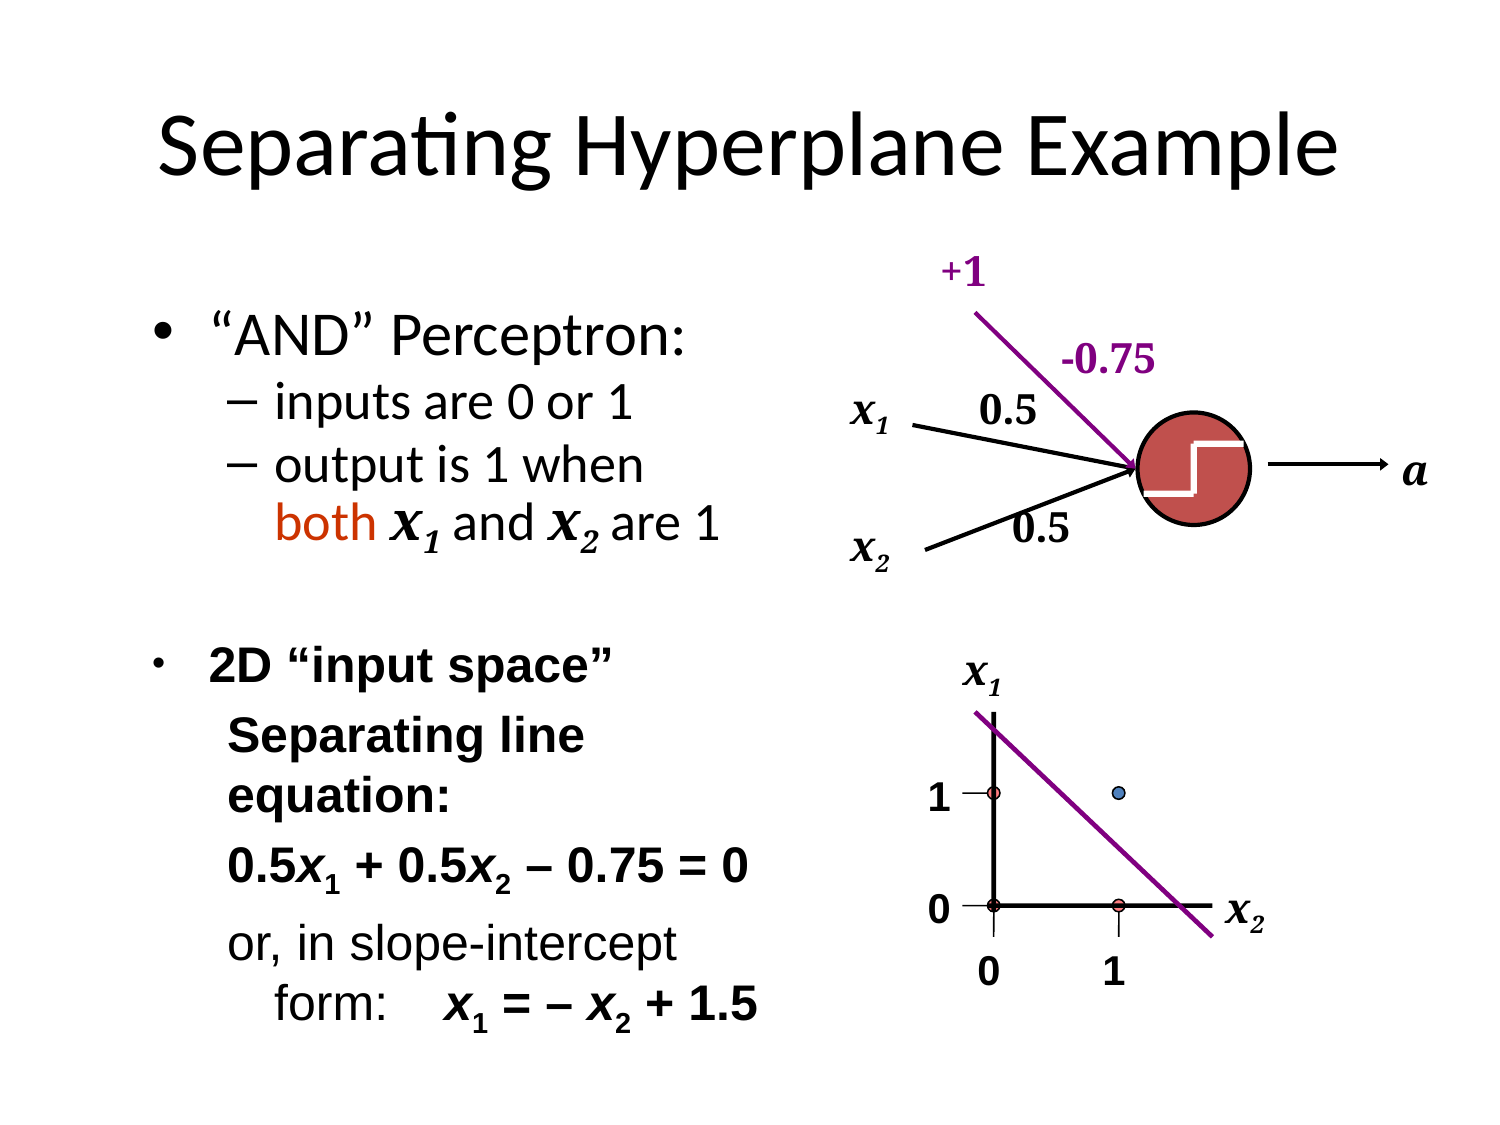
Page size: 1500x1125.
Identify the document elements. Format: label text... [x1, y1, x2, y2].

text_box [912, 636, 1278, 1003]
title Separating Hyperplane Example [75, 45, 1425, 233]
list “AND” Perceptron: inputs are 0 or 1 output is 1 when both x1 and x2 are 1 [137, 299, 813, 575]
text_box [837, 374, 1136, 578]
text_box 2D “input space” Separating line equation: 0.5x1 + 0.5x2 – 0.75 = 0 or, in slope-intercept form: x1 = – x2 + 1.5 [137, 624, 813, 1065]
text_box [1267, 435, 1443, 502]
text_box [1137, 412, 1251, 526]
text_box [924, 237, 1169, 469]
